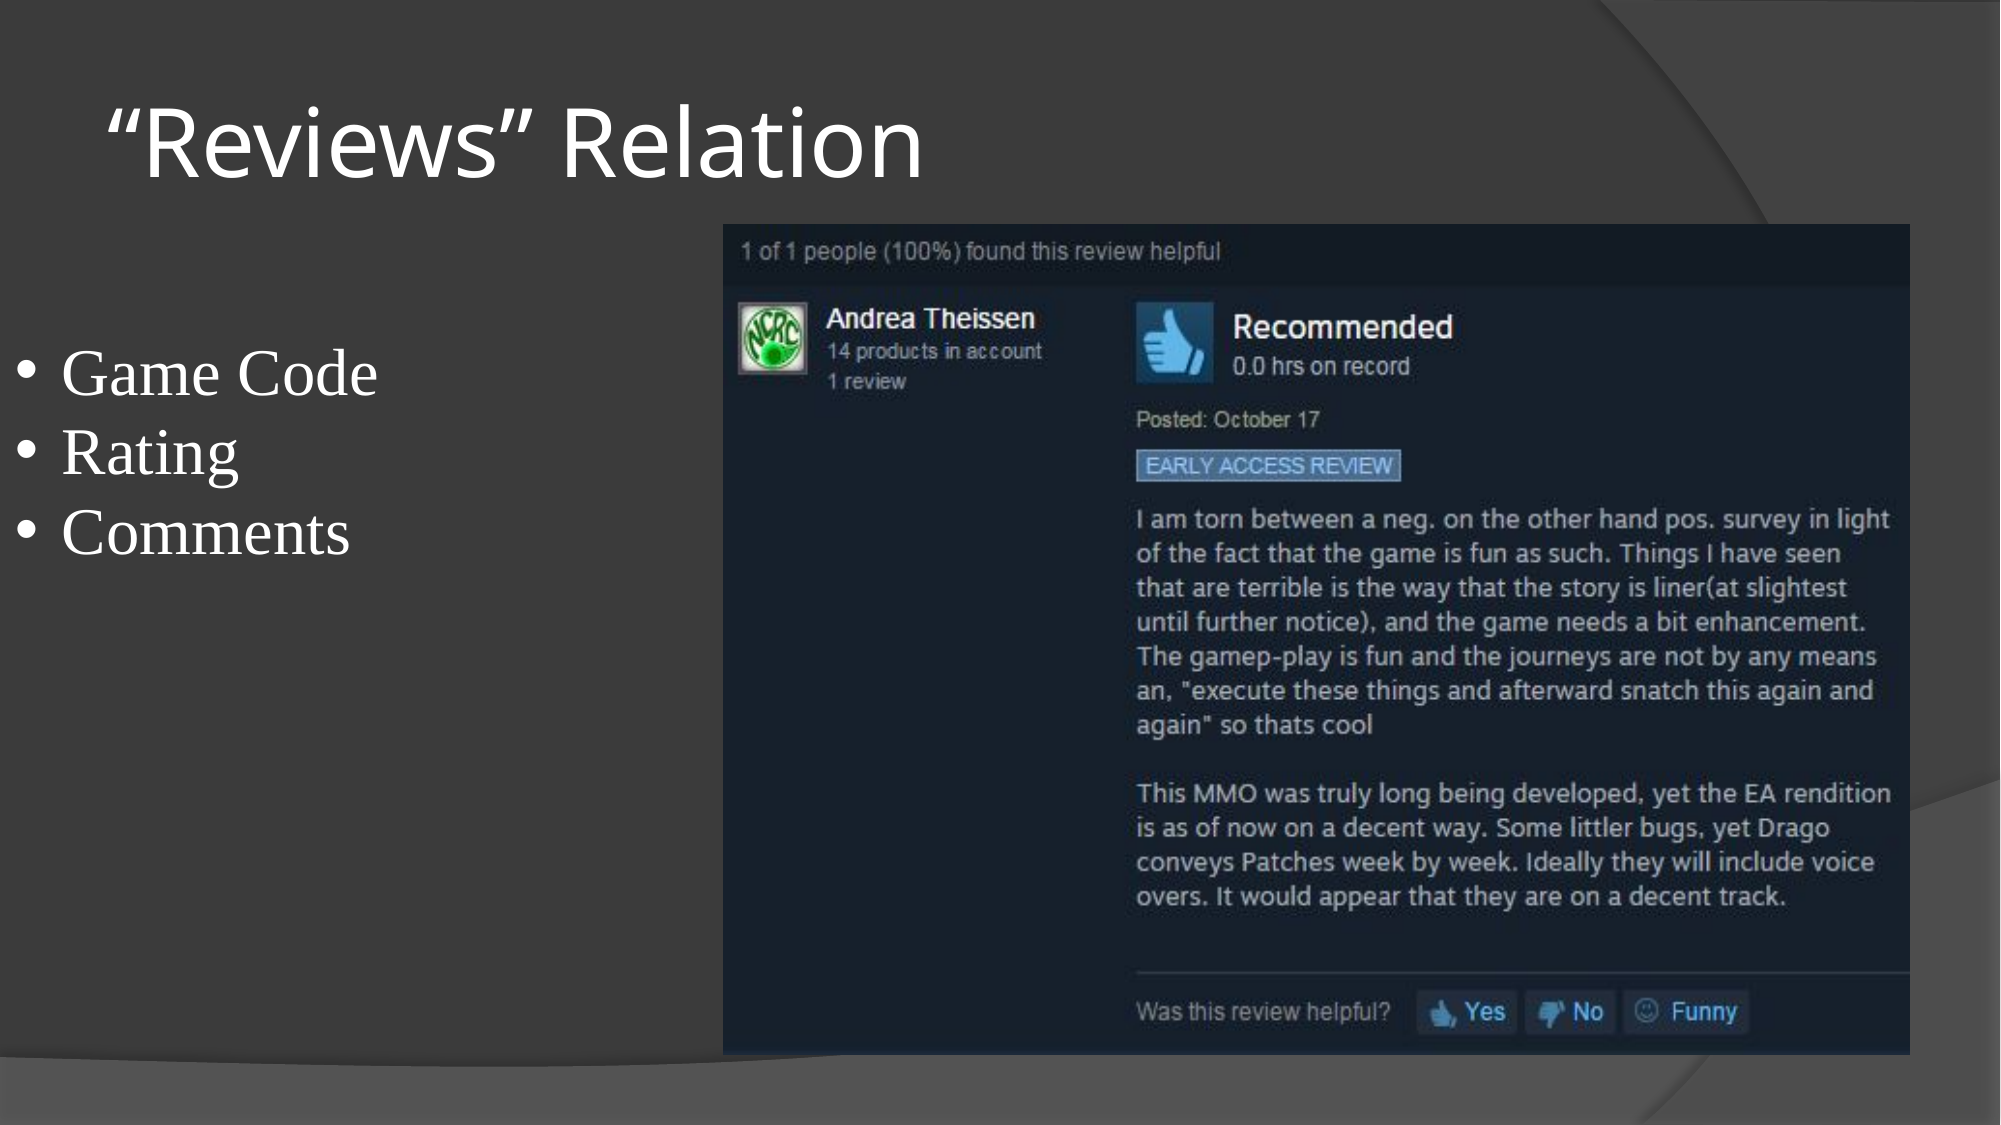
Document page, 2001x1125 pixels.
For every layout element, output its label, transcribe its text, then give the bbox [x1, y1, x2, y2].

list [723, 224, 1910, 1055]
title “Reviews” Relation [99, 45, 1734, 233]
text_box Game Code Rating Comments [0, 276, 714, 576]
